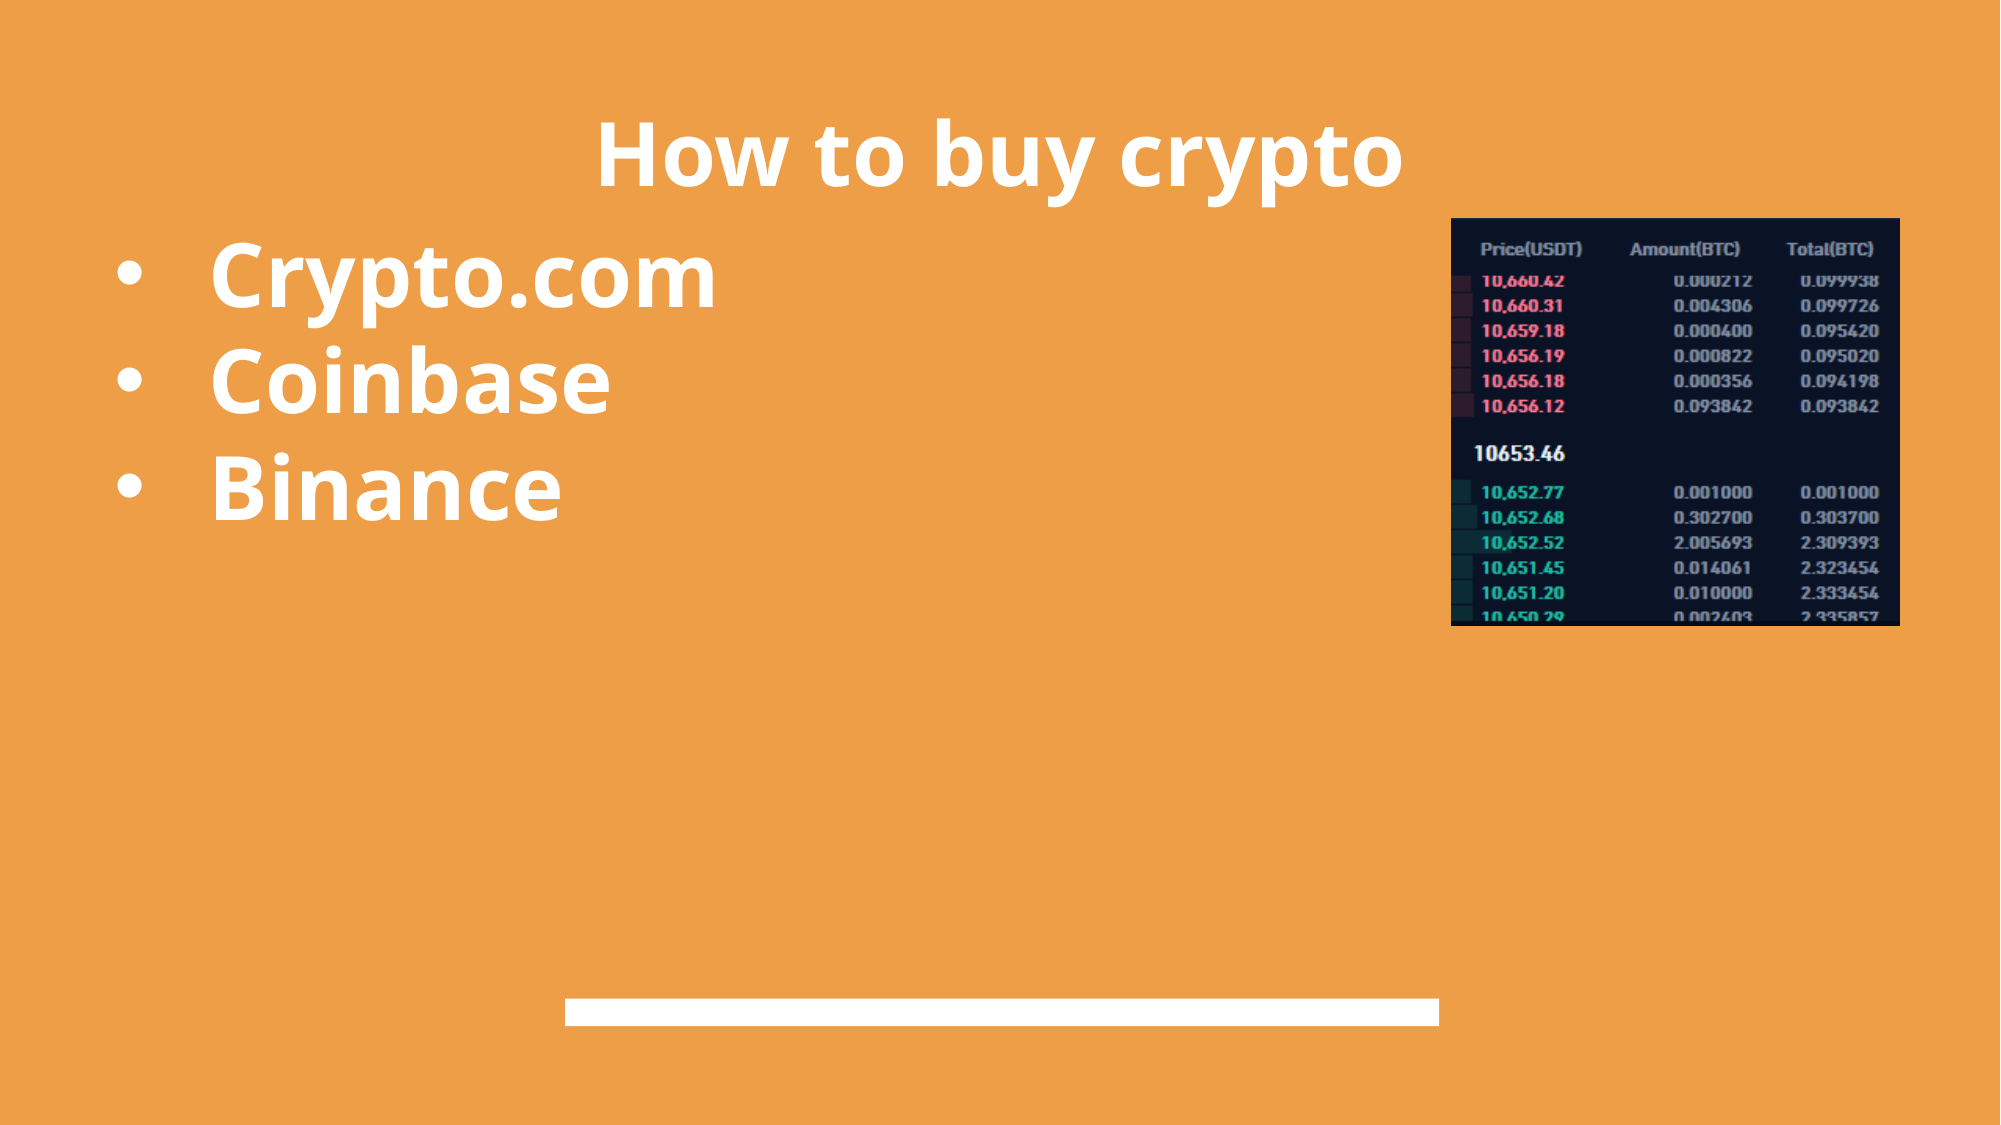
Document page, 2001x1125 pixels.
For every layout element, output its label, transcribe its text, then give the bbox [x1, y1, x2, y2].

picture [1451, 218, 1901, 626]
title How to buy crypto [99, 93, 1900, 218]
text_box Crypto.com Coinbase Binance [99, 218, 1450, 554]
